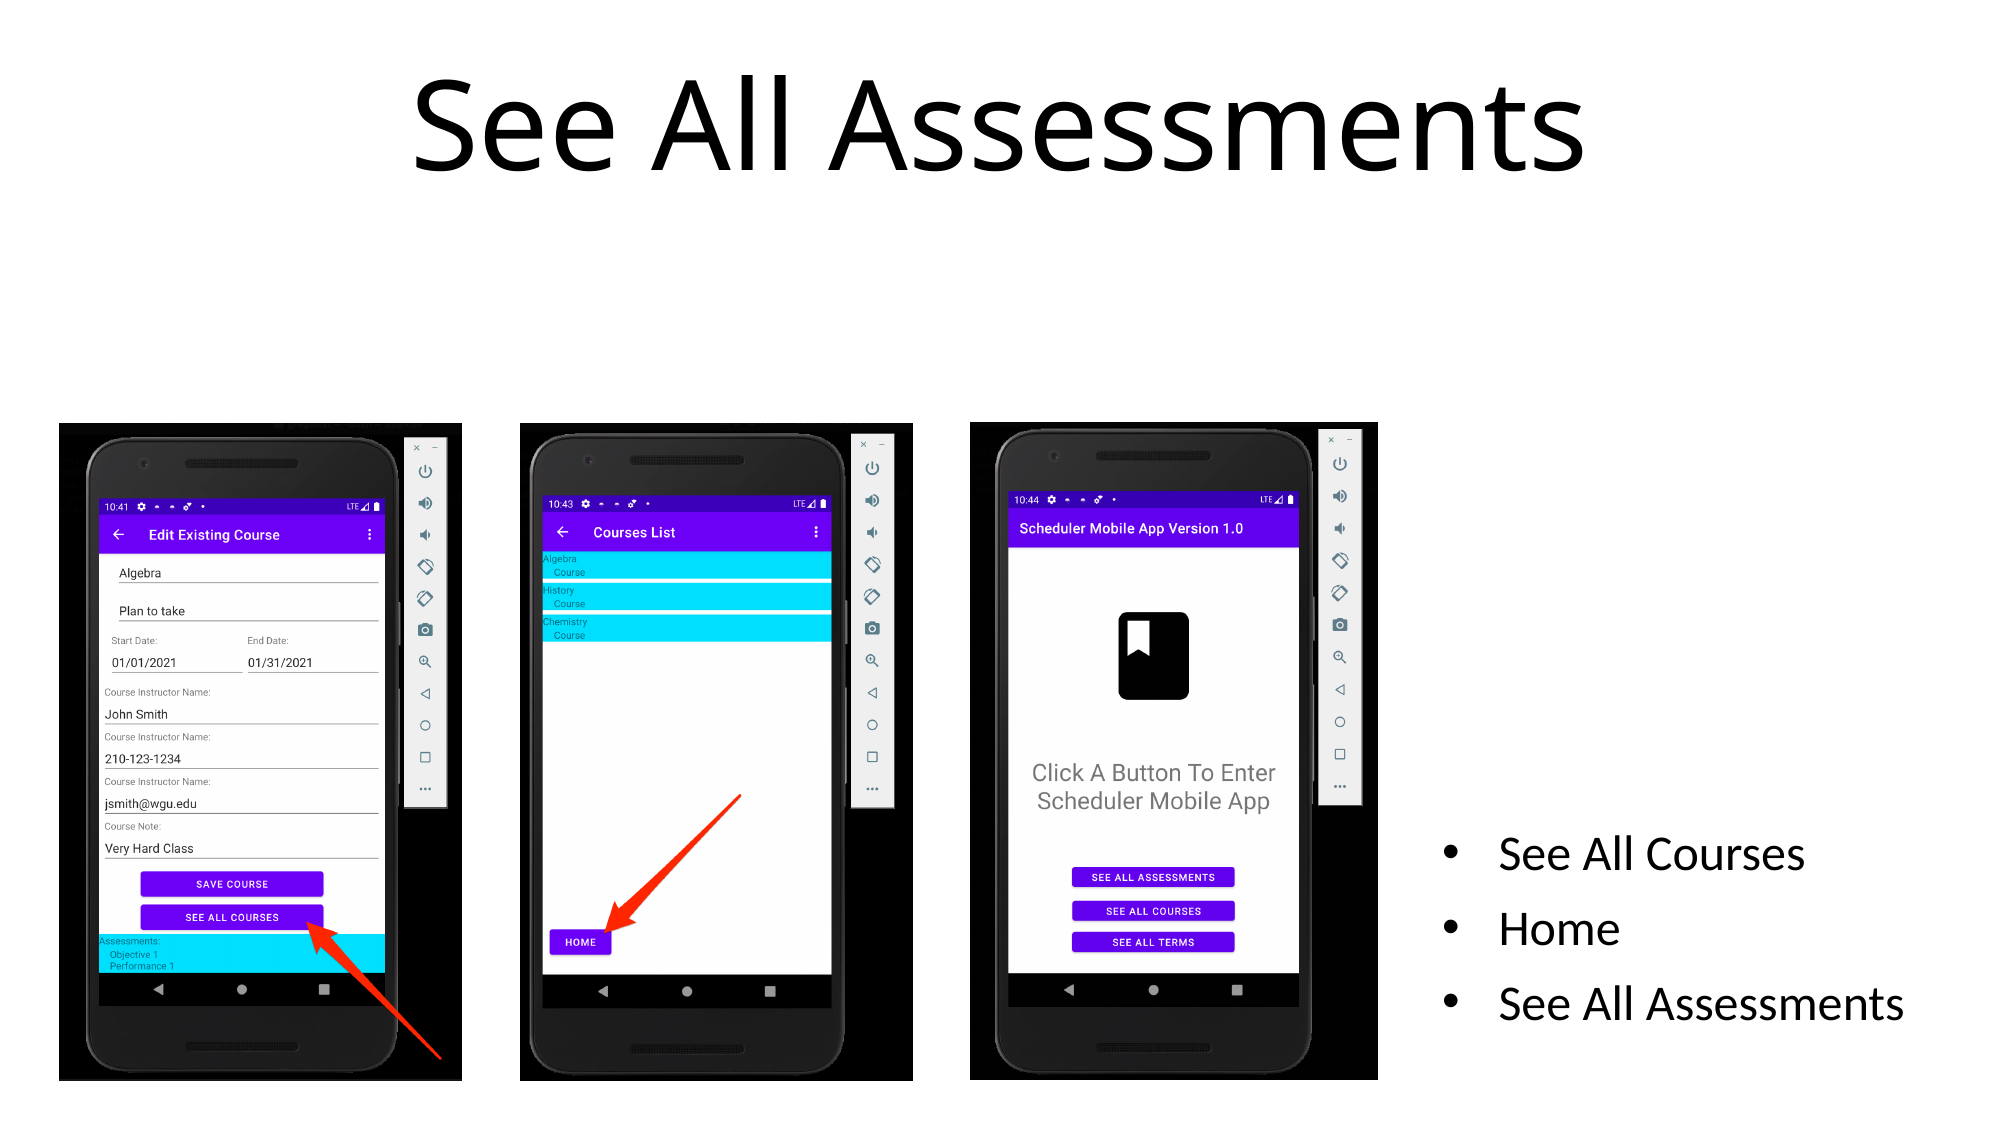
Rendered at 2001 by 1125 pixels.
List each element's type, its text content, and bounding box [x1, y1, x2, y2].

picture [520, 423, 913, 1081]
title See All Assessments [303, 44, 1697, 205]
picture [970, 422, 1378, 1080]
picture [59, 423, 462, 1081]
subtitle See All Courses Home See All Assessments [1427, 819, 1966, 1045]
